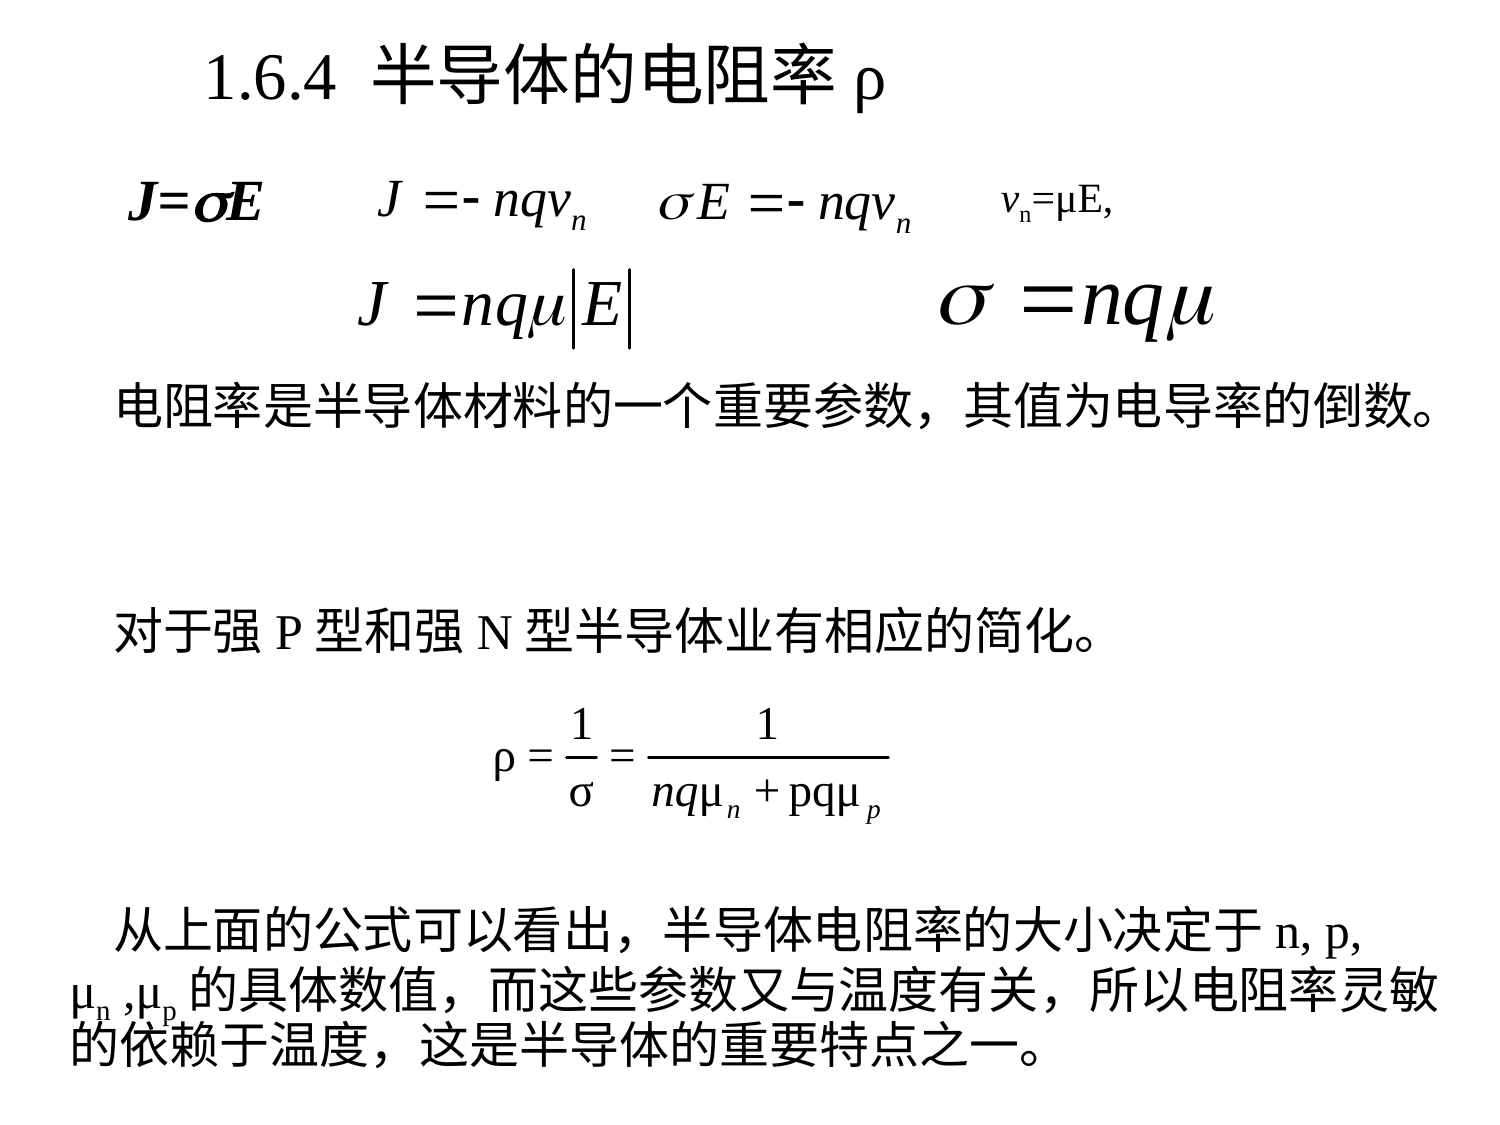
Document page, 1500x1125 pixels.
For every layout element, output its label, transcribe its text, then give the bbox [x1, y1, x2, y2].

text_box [367, 162, 596, 244]
text_box 1.6.4 半导体的电阻率ρ [188, 35, 1468, 144]
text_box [927, 268, 1235, 360]
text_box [486, 692, 901, 835]
text_box 电阻率是半导体材料的一个重要参数，其值为电导率的倒数。 对于强P型和强N型半导体业有相应的简化。 从上面的公式可以看出，半导体电阻率的大小决定于n, p, μn ,μp的具体数值，而这些参数又与温度有关，所以电阻率灵敏的依赖于温度，这是半导体的重要特点之一。 [54, 374, 1468, 1067]
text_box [344, 254, 646, 364]
text_box vn=μE, [986, 163, 1280, 235]
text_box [651, 165, 921, 247]
text_box J=E [113, 155, 280, 240]
